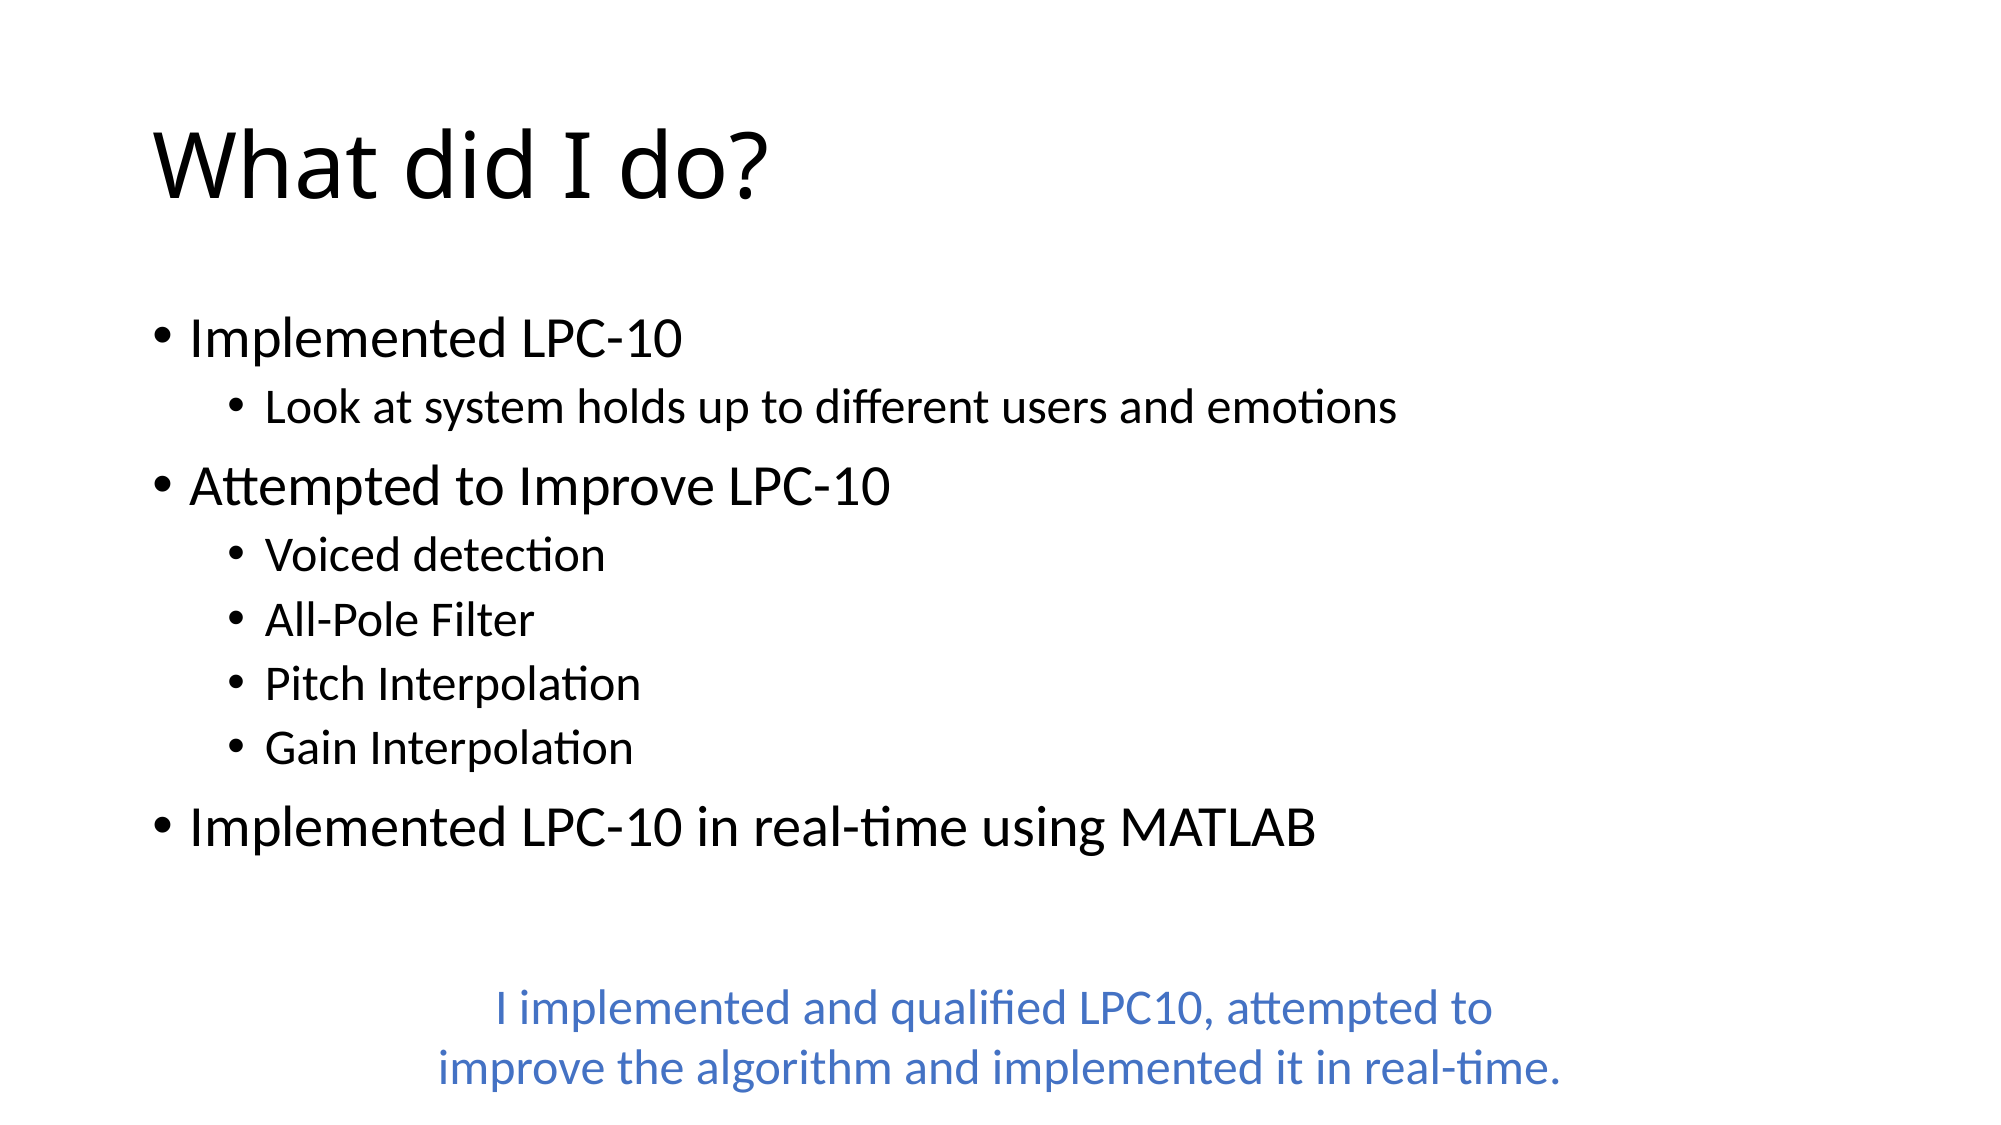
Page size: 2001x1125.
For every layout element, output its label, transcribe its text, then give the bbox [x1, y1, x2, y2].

list Implemented LPC-10 Look at system holds up to different users and emotions Attempted to Improve LPC-10 Voiced detection All-Pole Filter Pitch Interpolation Gain Interpolation Implemented LPC-10 in real-time using MATLAB [137, 299, 1863, 1014]
title What did I do? [137, 59, 1863, 278]
text_box I implemented and qualified LPC10, attempted to improve the algorithm and implemented it in real-time. [423, 967, 1577, 1102]
